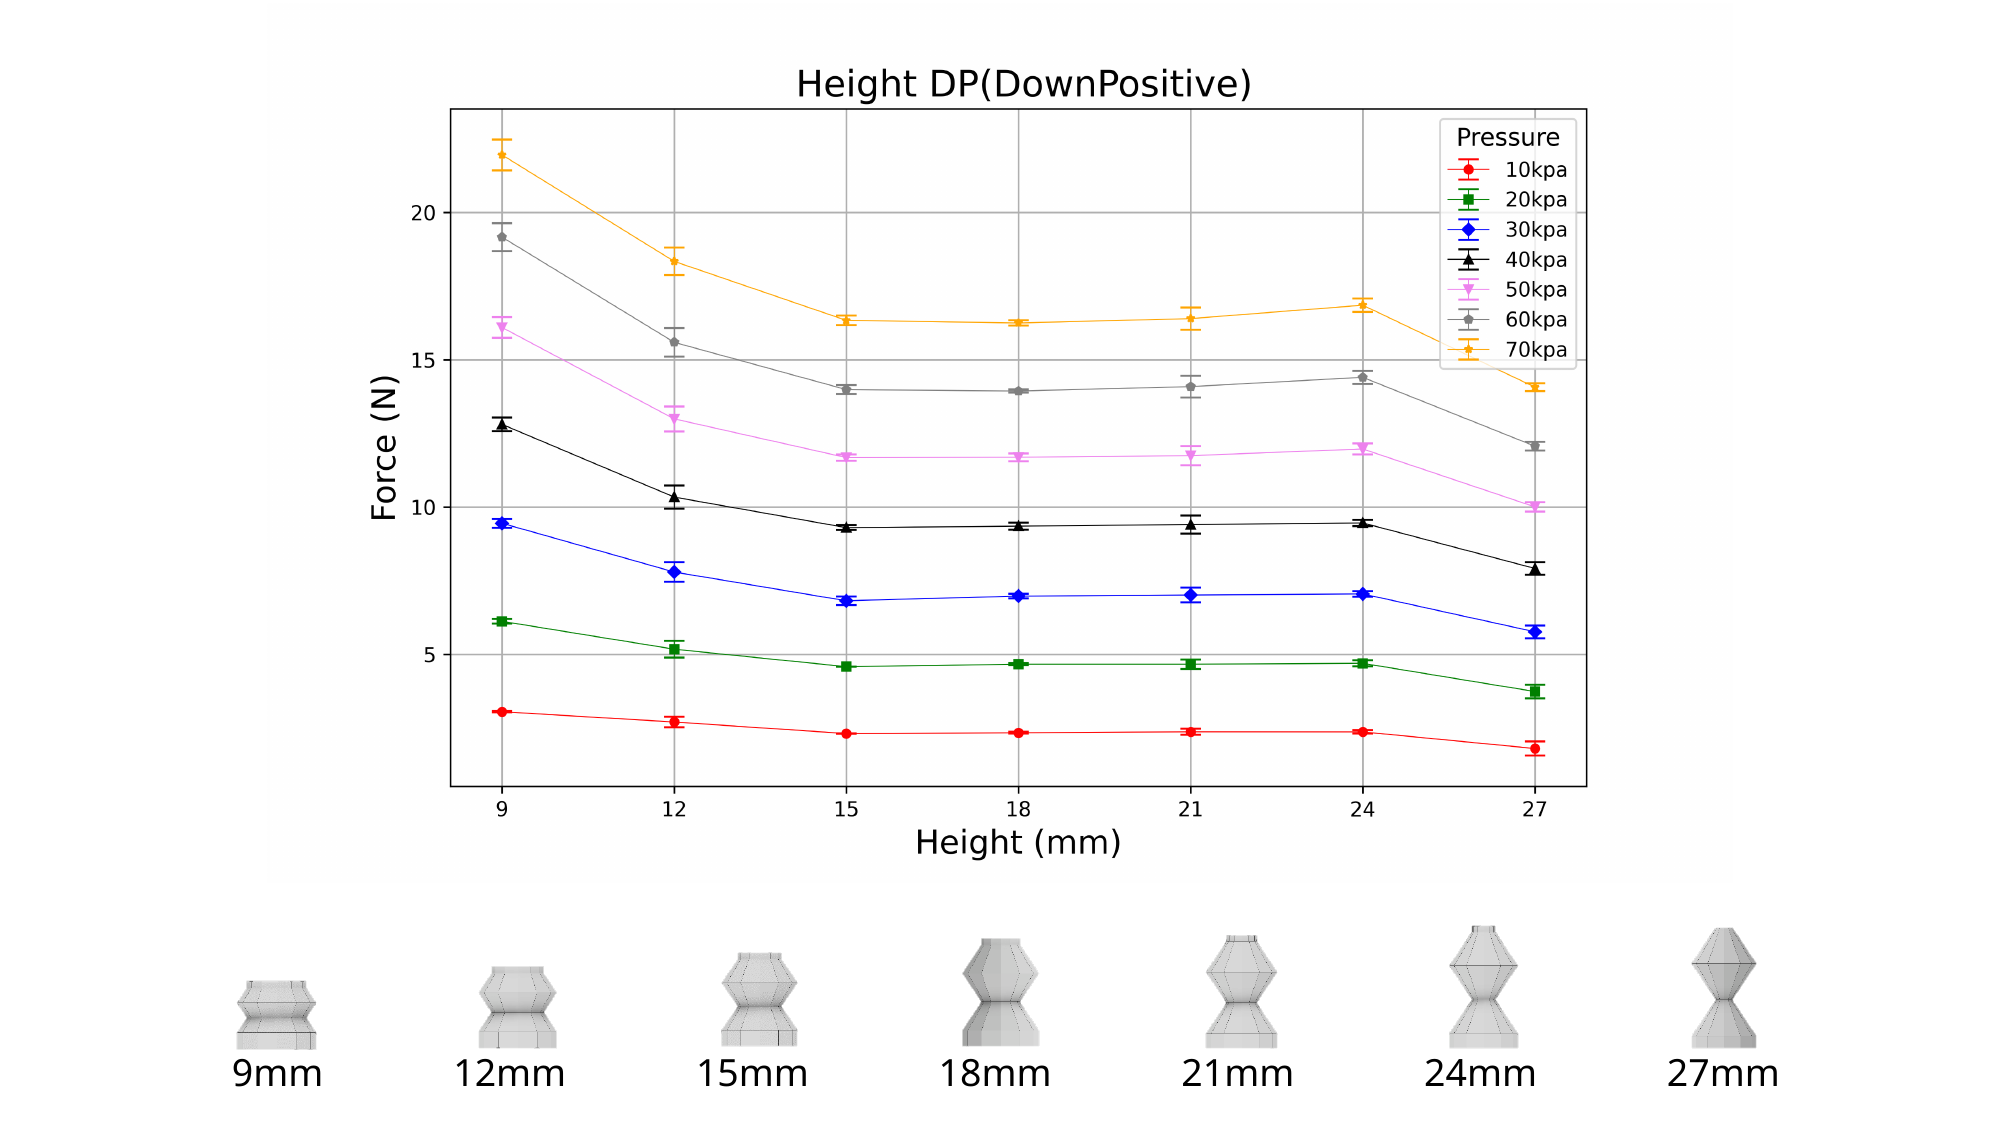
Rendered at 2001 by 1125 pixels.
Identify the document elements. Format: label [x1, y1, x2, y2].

picture [266, 2, 1734, 883]
text_box [108, 908, 1892, 1103]
